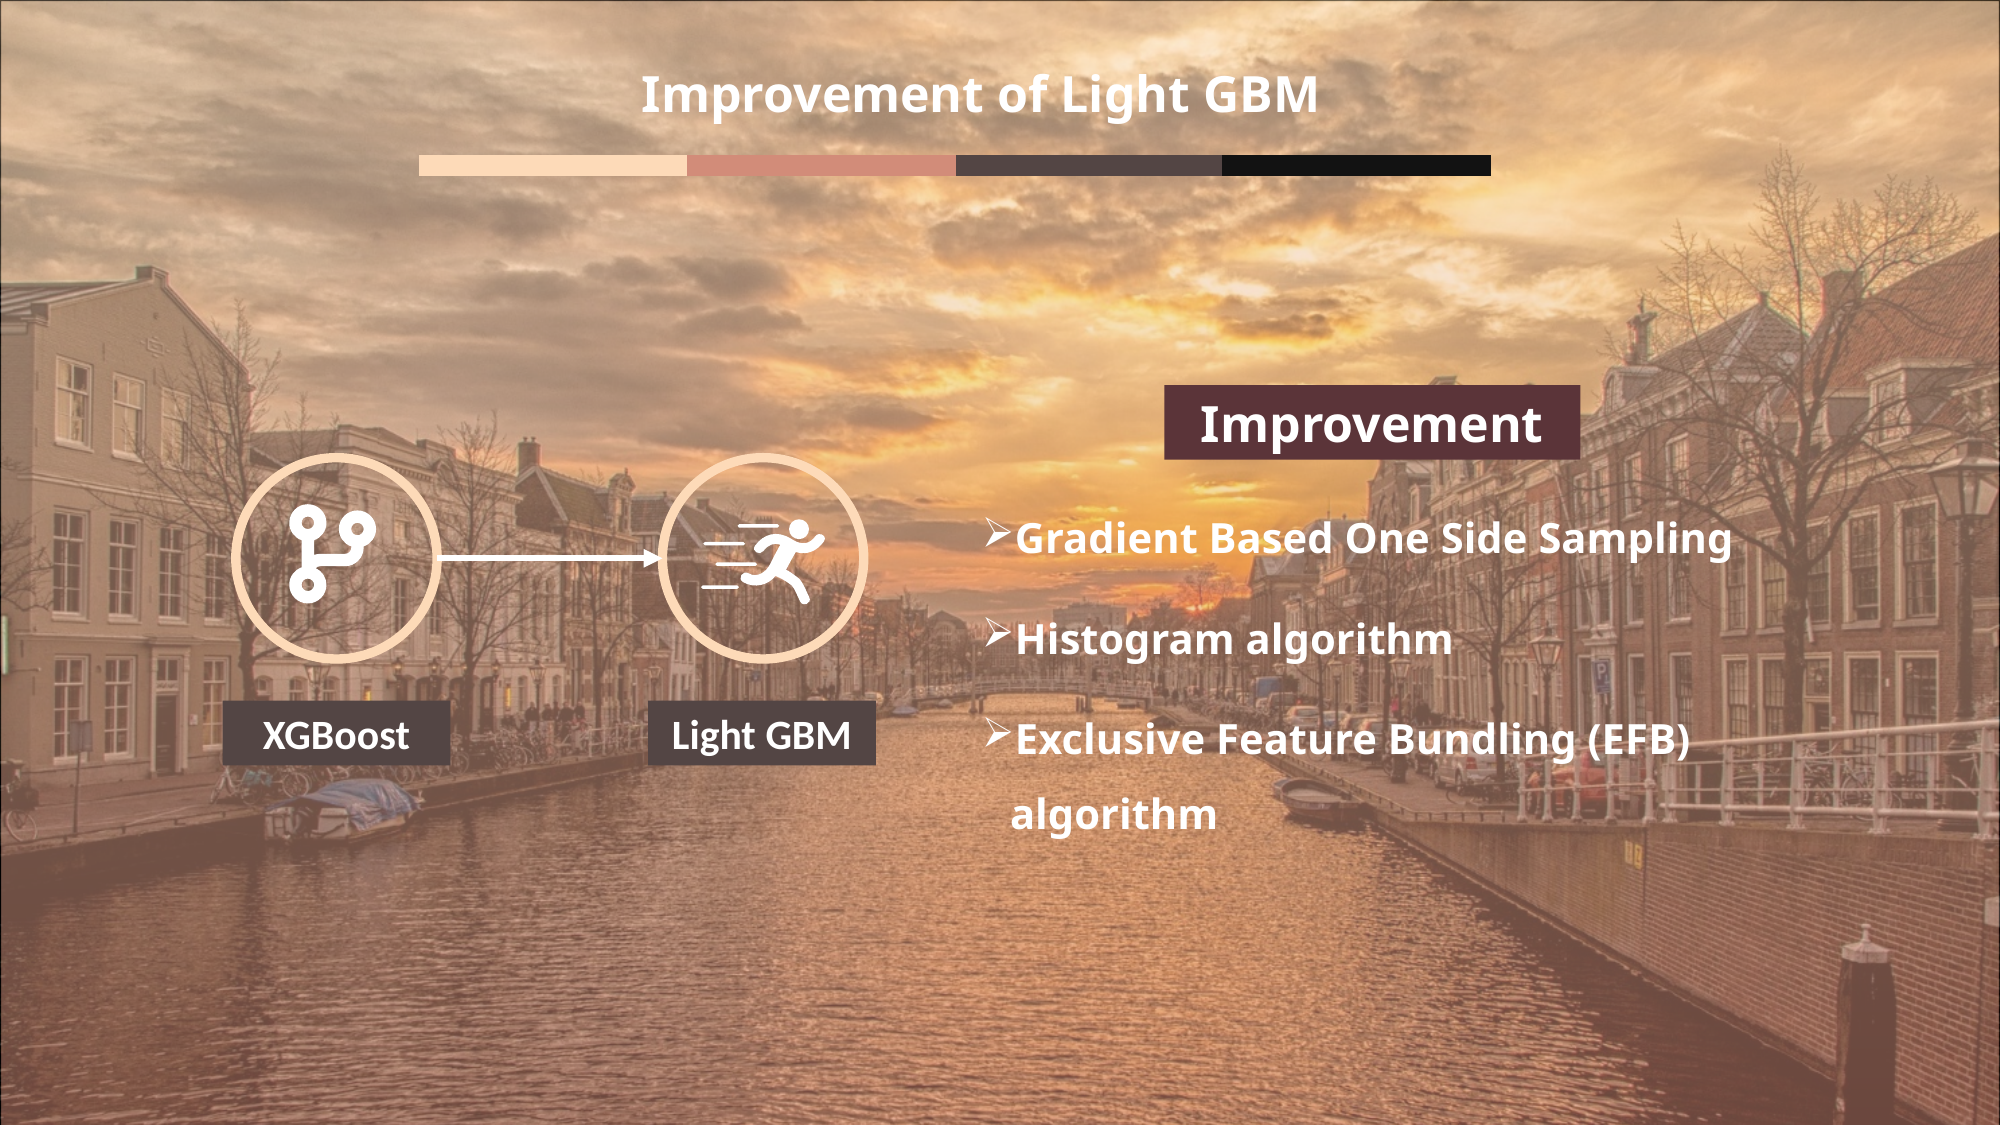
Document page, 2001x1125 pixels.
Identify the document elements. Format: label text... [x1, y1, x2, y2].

text_box [715, 562, 758, 566]
text_box [661, 456, 865, 661]
text_box [740, 519, 825, 605]
list Improvement of Light GBM [624, 62, 1339, 122]
text_box Gradient Based One Side Sampling Histogram algorithm Exclusive Feature Bundling (EFB) algorithm [967, 479, 1778, 845]
text_box [234, 456, 439, 661]
text_box [700, 585, 739, 589]
text_box Light GBM [648, 700, 876, 766]
text_box Improvement [1164, 385, 1581, 460]
text_box [703, 541, 746, 546]
picture [0, 0, 2000, 1125]
text_box [289, 504, 377, 604]
text_box XGBoost [222, 700, 451, 766]
text_box [737, 524, 780, 528]
